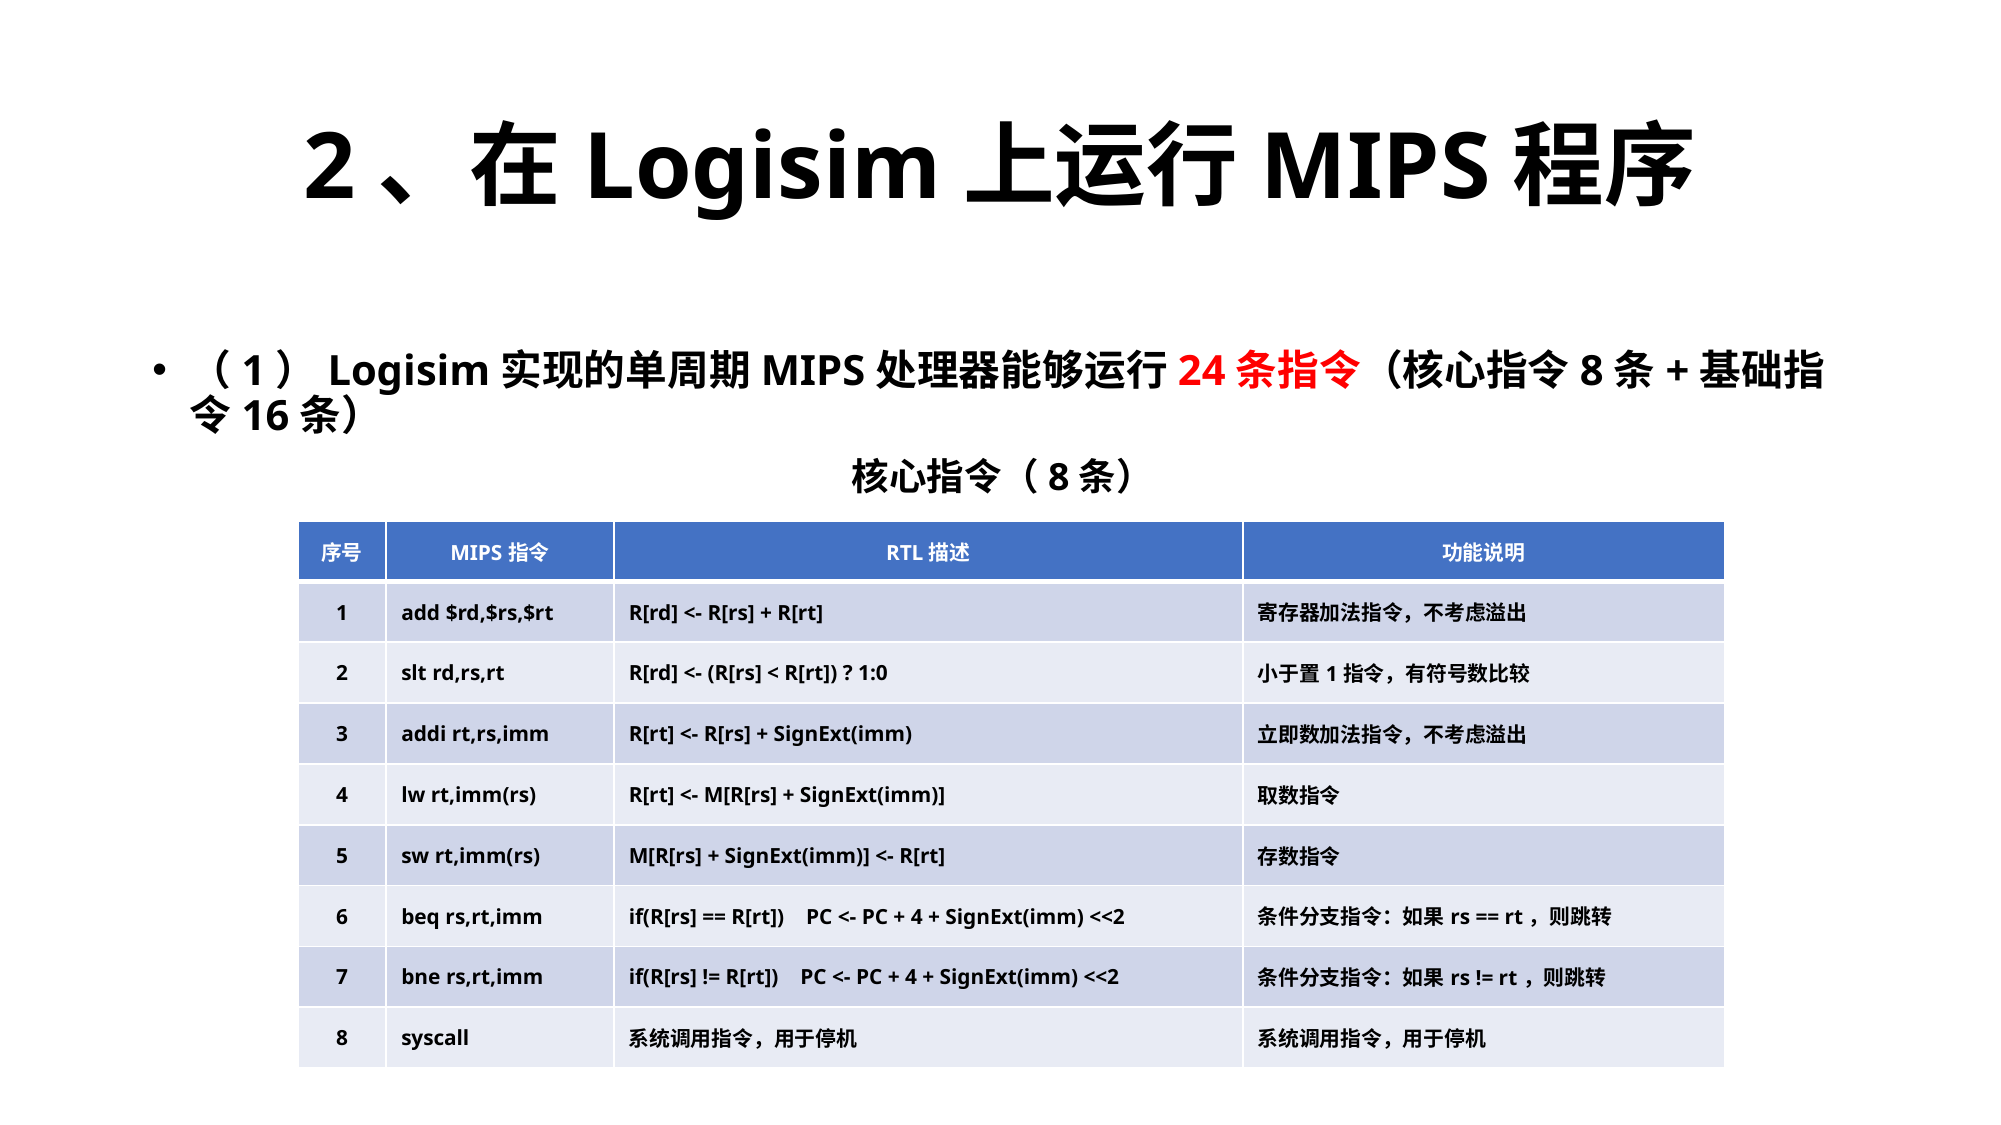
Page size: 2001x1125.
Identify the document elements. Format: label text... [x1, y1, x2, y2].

table_cell 立即数加法指令，不考虑溢出 [1244, 704, 1724, 763]
table_cell bne rs,rt,imm [387, 947, 613, 1006]
table_cell 5 [299, 826, 385, 885]
table_cell if(R[rs] != R[rt]) PC <- PC + 4 + SignExt(imm) <<2 [615, 947, 1242, 1006]
table_cell 系统调用指令，用于停机 [615, 1008, 1242, 1067]
table_cell 小于置1指令，有符号数比较 [1244, 643, 1724, 702]
table_cell syscall [387, 1008, 613, 1067]
table_cell 6 [299, 886, 385, 946]
table_cell add $rd,$rs,$rt [387, 584, 613, 641]
table_cell slt rd,rs,rt [387, 643, 613, 702]
table_cell 7 [299, 947, 385, 1006]
table_cell 8 [299, 1008, 385, 1067]
table_header RTL描述 [615, 522, 1242, 579]
table_cell 3 [299, 704, 385, 763]
table_cell if(R[rs] == R[rt]) PC <- PC + 4 + SignExt(imm) <<2 [615, 886, 1242, 946]
table_cell M[R[rs] + SignExt(imm)] <- R[rt] [615, 826, 1242, 885]
table_cell 系统调用指令，用于停机 [1244, 1008, 1724, 1067]
table_cell beq rs,rt,imm [387, 886, 613, 946]
table_cell R[rd] <- (R[rs] < R[rt]) ? 1:0 [615, 643, 1242, 702]
table_cell 2 [299, 643, 385, 702]
text_box 核心指令（8条） [836, 445, 1169, 506]
table_cell addi rt,rs,imm [387, 704, 613, 763]
title 2、在Logisim上运行MIPS程序 [137, 59, 1863, 278]
table_cell 取数指令 [1244, 765, 1724, 824]
table_cell 寄存器加法指令，不考虑溢出 [1244, 584, 1724, 641]
table_header MIPS指令 [387, 522, 613, 579]
table_cell sw rt,imm(rs) [387, 826, 613, 885]
table_cell 条件分支指令：如果rs == rt，则跳转 [1244, 886, 1724, 946]
table_cell 1 [299, 584, 385, 641]
table_header 序号 [299, 522, 385, 579]
table_cell R[rt] <- M[R[rs] + SignExt(imm)] [615, 765, 1242, 824]
list （1）Logisim实现的单周期MIPS处理器能够运行24条指令（核心指令8条+基础指令16条） slt slt rd,rs,rt R型 R[rd] <- (R[rs] < R[rt]) ? 1:0 比较指令：如果rs < rt，则置rd=1；否则，置rd=0 [137, 341, 1863, 1016]
table_cell 4 [299, 765, 385, 824]
table_cell lw rt,imm(rs) [387, 765, 613, 824]
table_cell 存数指令 [1244, 826, 1724, 885]
table_cell R[rd] <- R[rs] + R[rt] [615, 584, 1242, 641]
table_cell 条件分支指令：如果rs != rt，则跳转 [1244, 947, 1724, 1006]
table_cell R[rt] <- R[rs] + SignExt(imm) [615, 704, 1242, 763]
table_header 功能说明 [1244, 522, 1724, 579]
